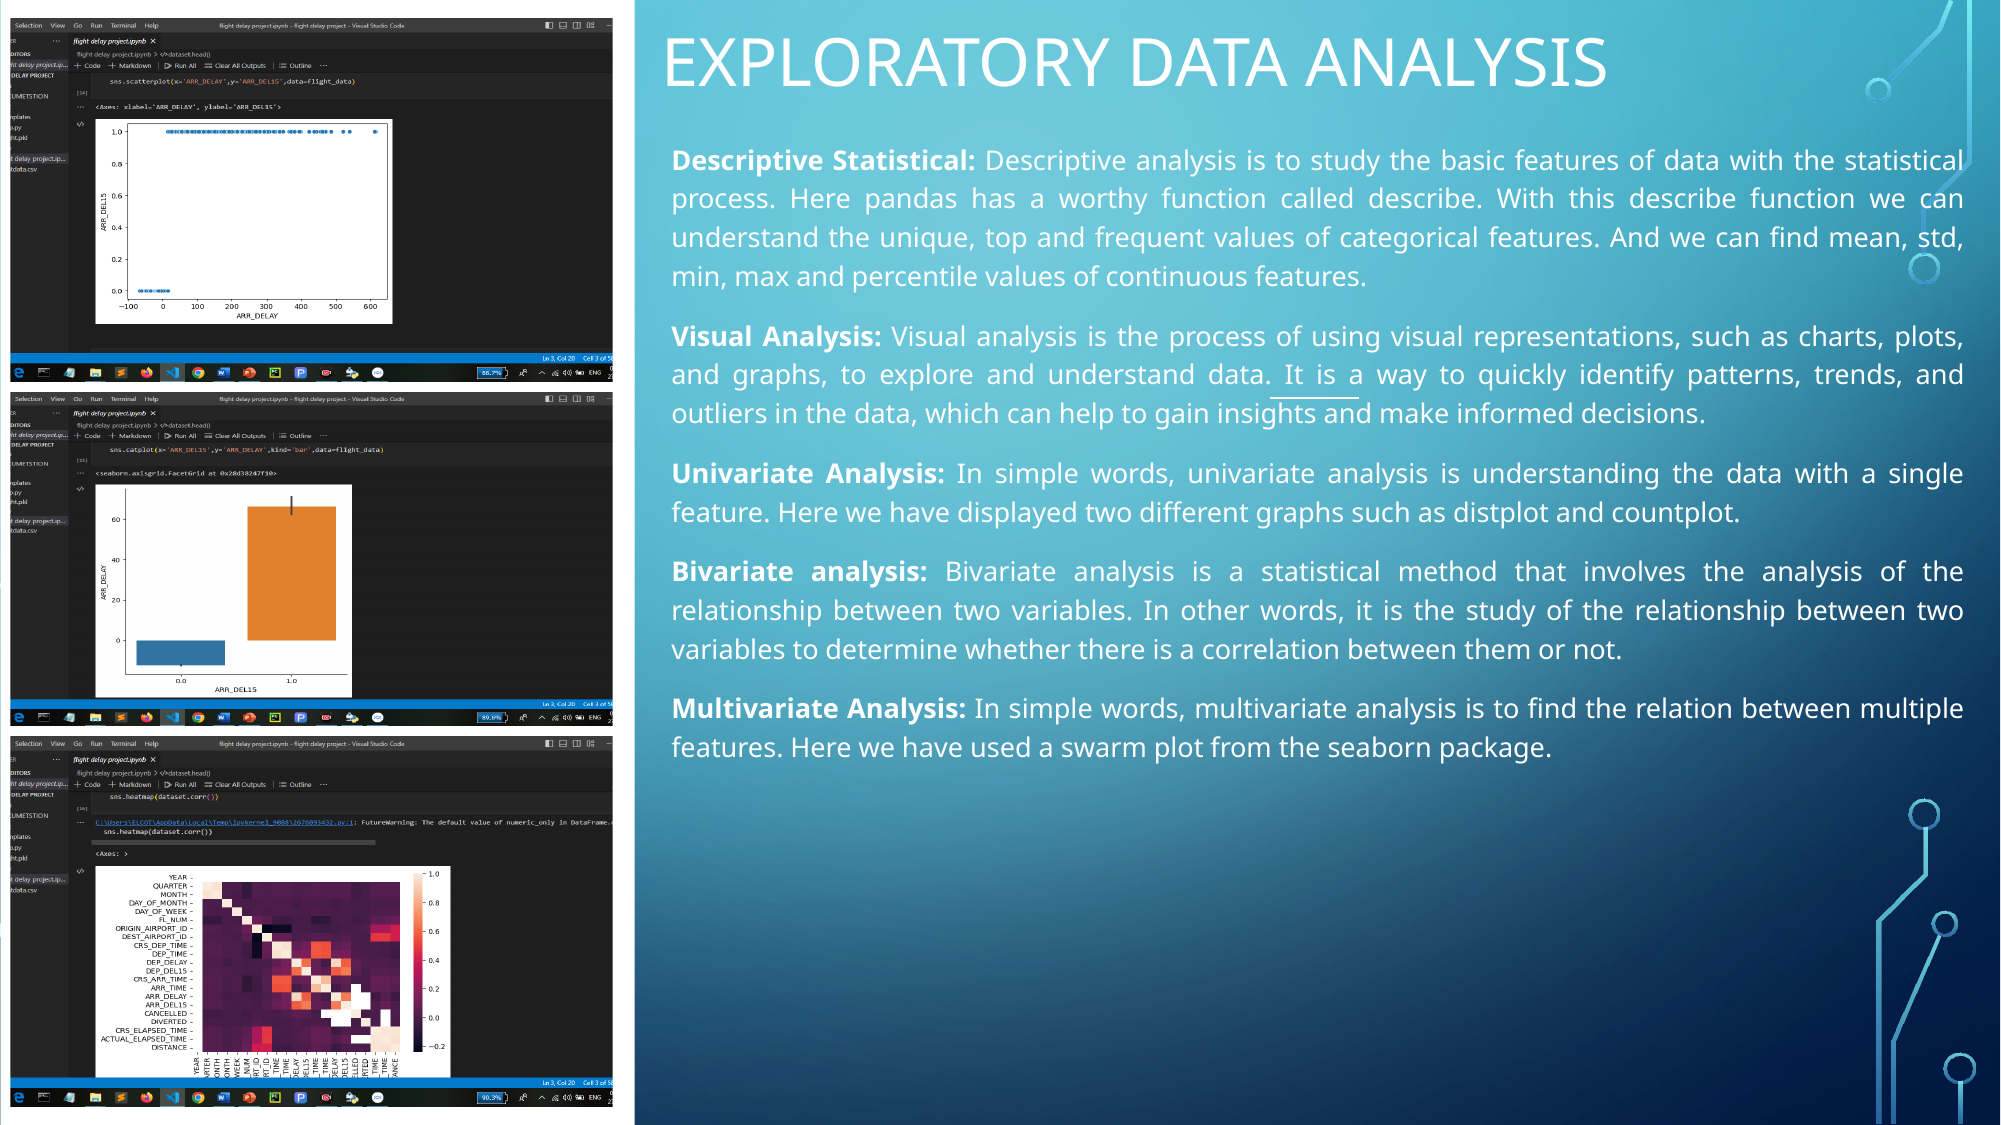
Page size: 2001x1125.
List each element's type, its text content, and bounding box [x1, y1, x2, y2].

picture [10, 736, 613, 1108]
picture [10, 17, 613, 383]
picture [10, 392, 613, 727]
title Exploratory Data Analysis [639, 18, 1632, 112]
list Descriptive Statistical: Descriptive analysis is to study the basic features of data with the statistical process. Here pandas has a worthy function called describe. With this describe function we can understand the unique, top and frequent values of categorical features. And we can find mean, std, min, max and percentile values of continuous features. Visual Analysis: Visual analysis is the process of using visual representations, such as charts, plots, and graphs, to explore and understand data. It is a way to quickly identify patterns, trends, and outliers in the data, which can help to gain insights and make informed decisions. Univariate Analysis: In simple words, univariate analysis is understanding the data with a single feature. Here we have displayed two different graphs such as distplot and countplot. Bivariate analysis: Bivariate analysis is a statistical method that involves the analysis of the relationship between two variables. In other words, it is the study of the relationship between two variables to determine whether there is a correlation between them or not. Multivariate Analysis: In simple words, multivariate analysis is to find the relation between multiple features. Here we have used a swarm plot from the seaborn package. [656, 129, 1980, 1090]
